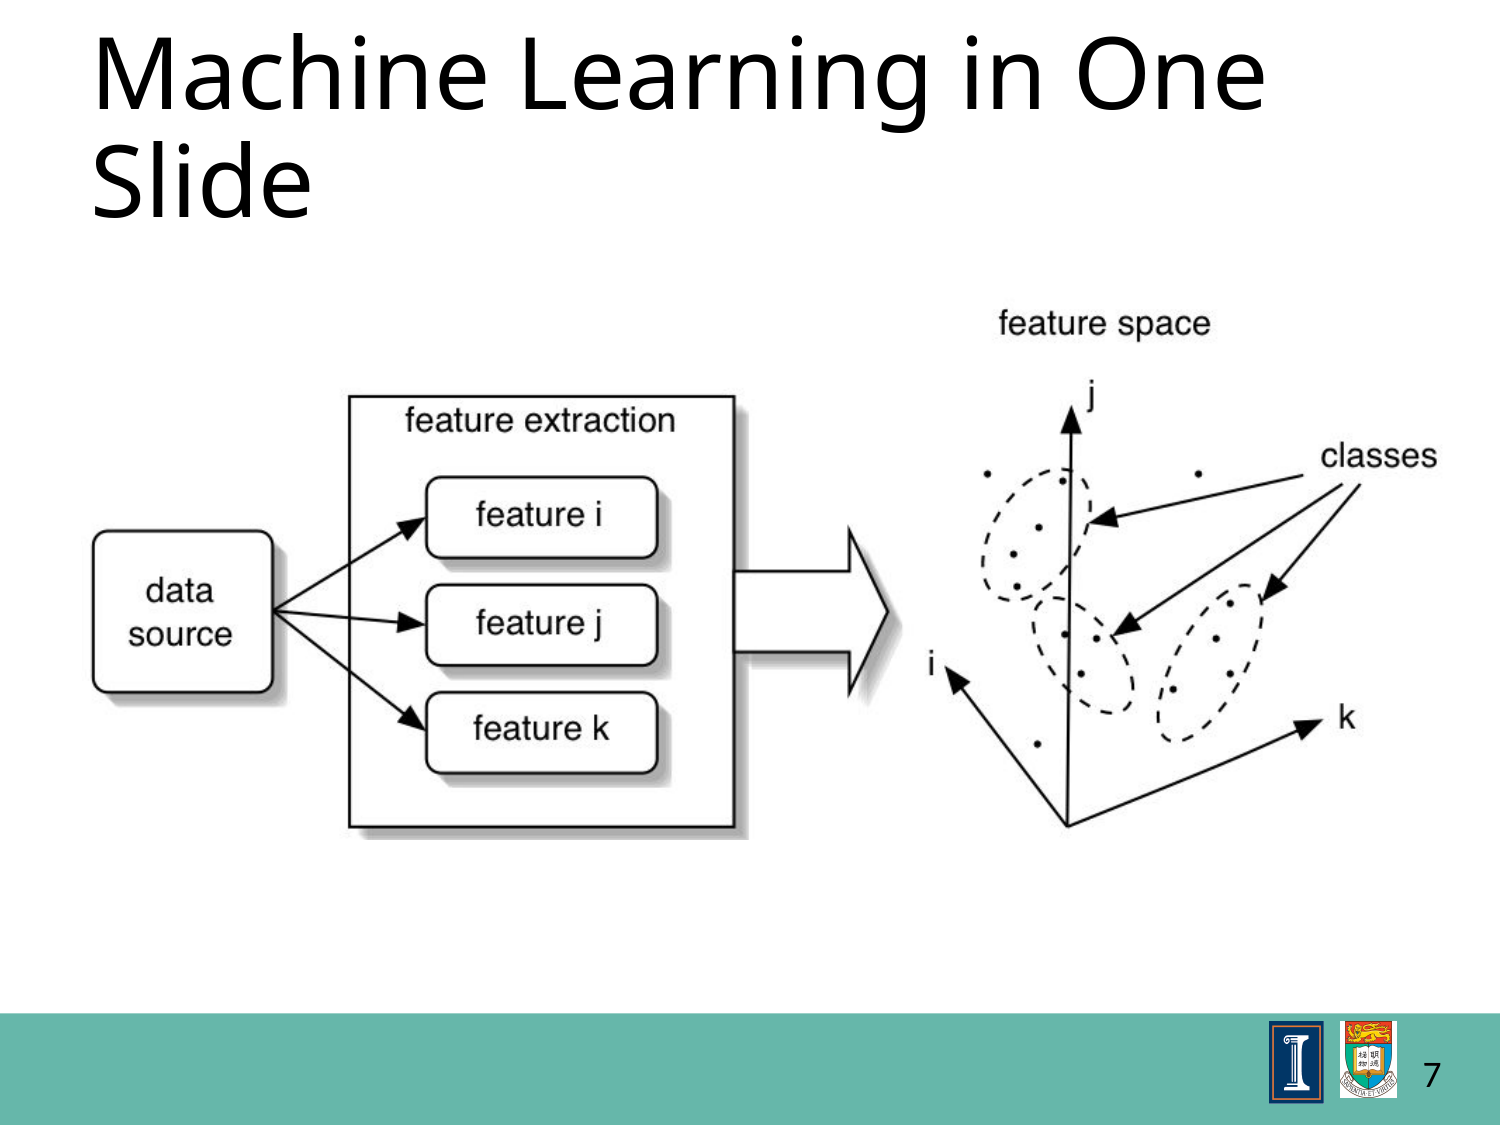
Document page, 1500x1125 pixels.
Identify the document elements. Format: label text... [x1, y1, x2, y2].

title Machine Learning in One Slide [75, 0, 1426, 263]
picture [1269, 1021, 1324, 1104]
picture [1340, 1021, 1397, 1098]
picture [81, 287, 1472, 840]
slide_number 7 [1407, 1042, 1500, 1103]
